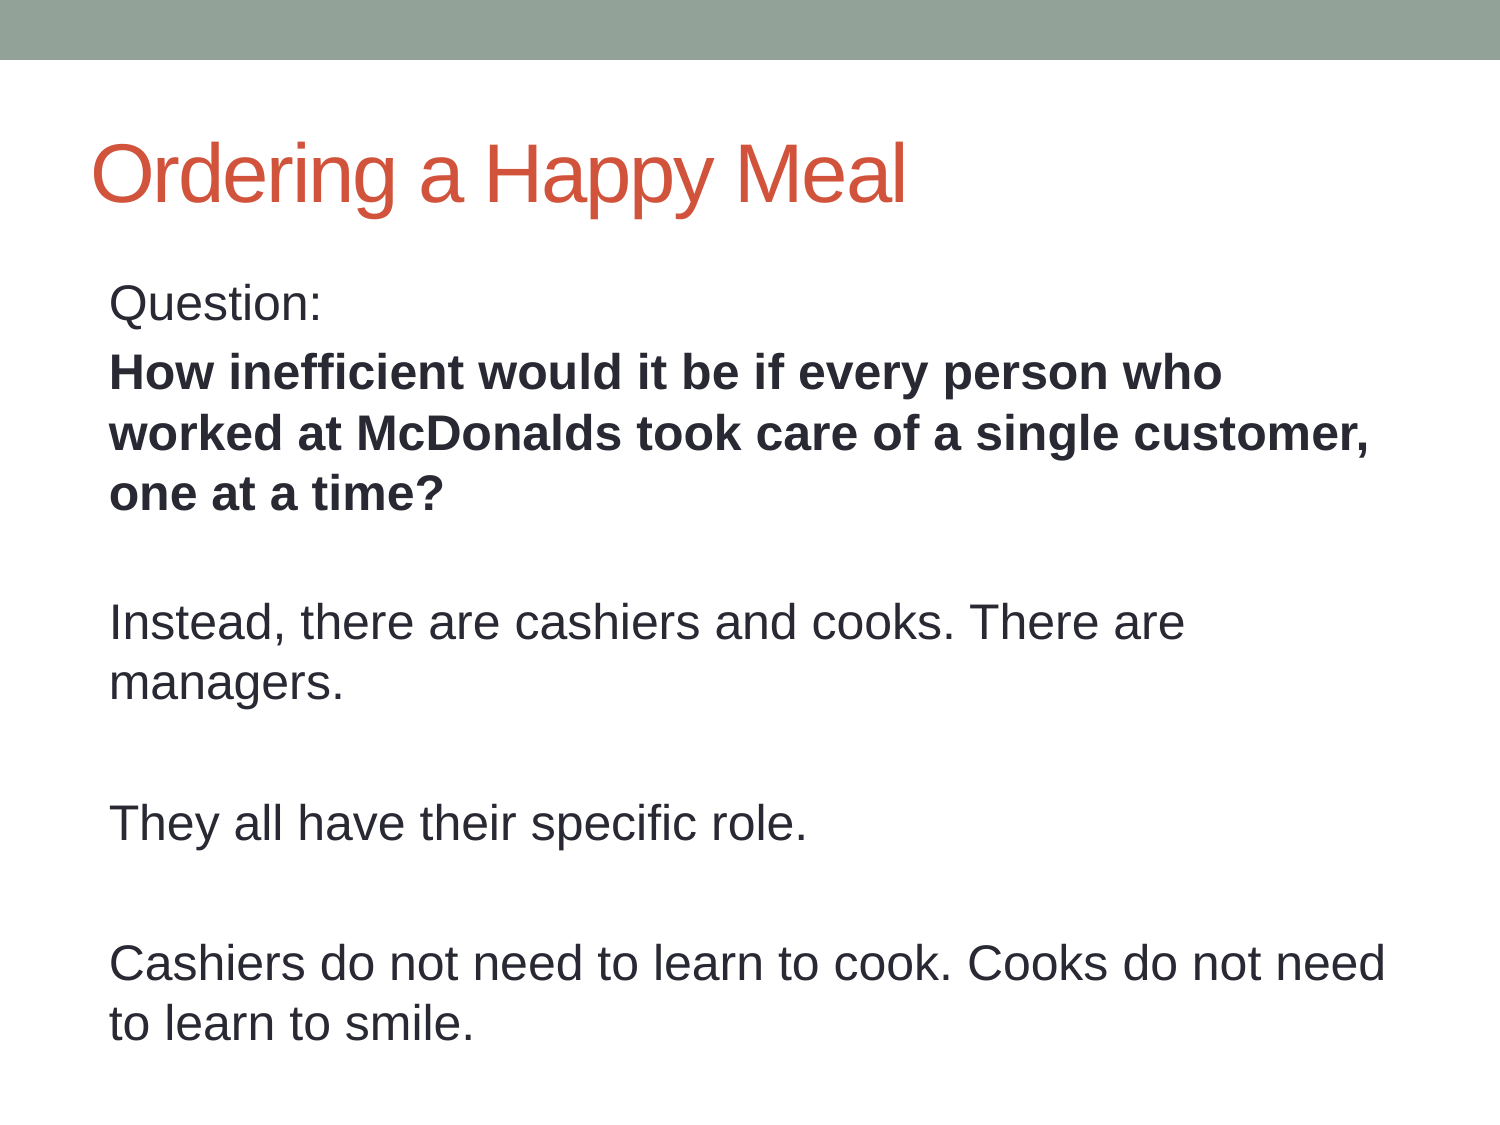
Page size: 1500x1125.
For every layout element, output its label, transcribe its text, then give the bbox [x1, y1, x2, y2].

list Question: How inefficient would it be if every person who worked at McDonalds took care of a single customer, one at a time? Instead, there are cashiers and cooks. There are managers. They all have their specific role. Cashiers do not need to learn to cook. Cooks do not need to learn to smile. [75, 262, 1425, 1063]
title Ordering a Happy Meal [75, 87, 1425, 250]
